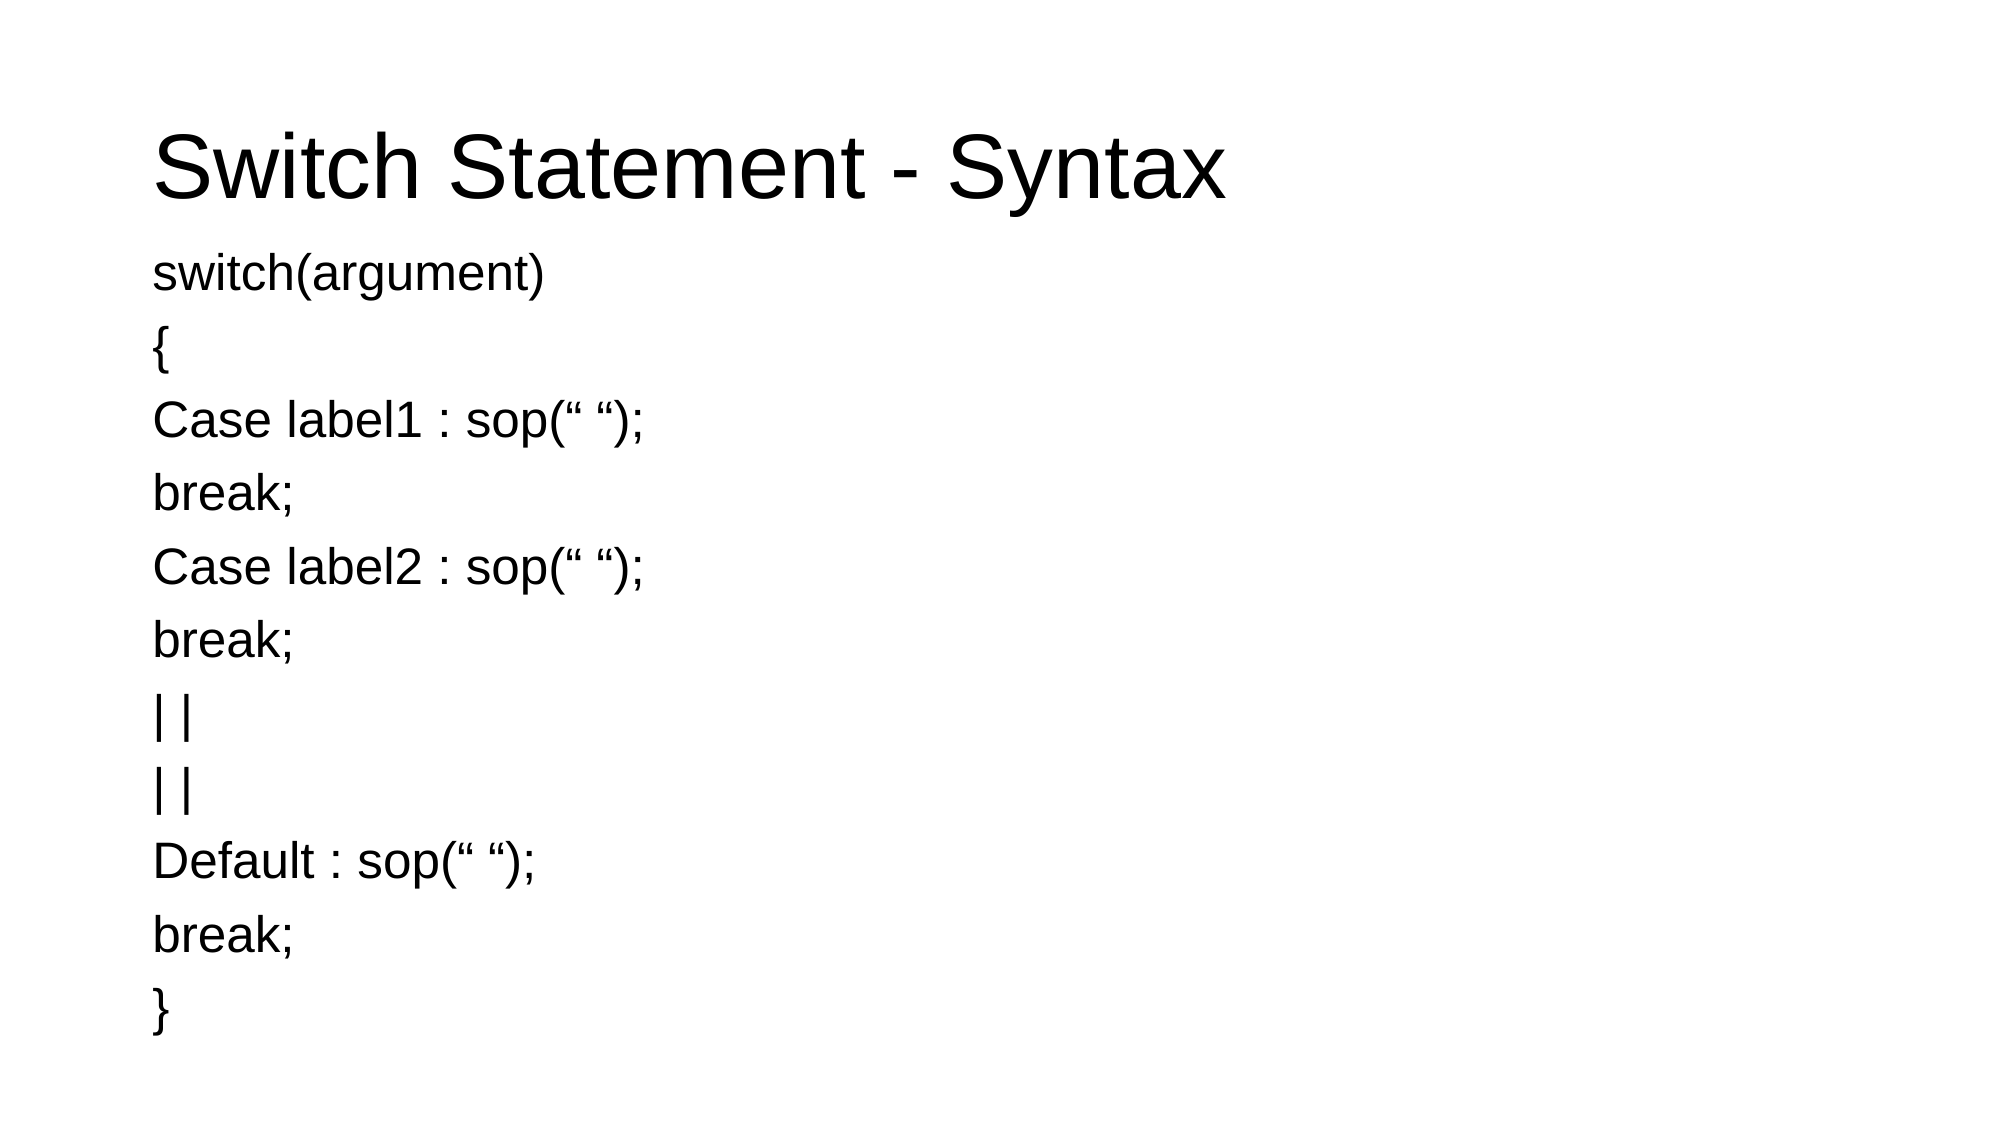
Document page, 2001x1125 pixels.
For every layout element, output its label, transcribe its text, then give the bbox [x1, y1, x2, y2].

title Switch Statement - Syntax [137, 59, 1863, 238]
list switch(argument) { Case label1 : sop(“ “); break; Case label2 : sop(“ “); break; | | | | Default : sop(“ “); break; } [137, 238, 1863, 1050]
